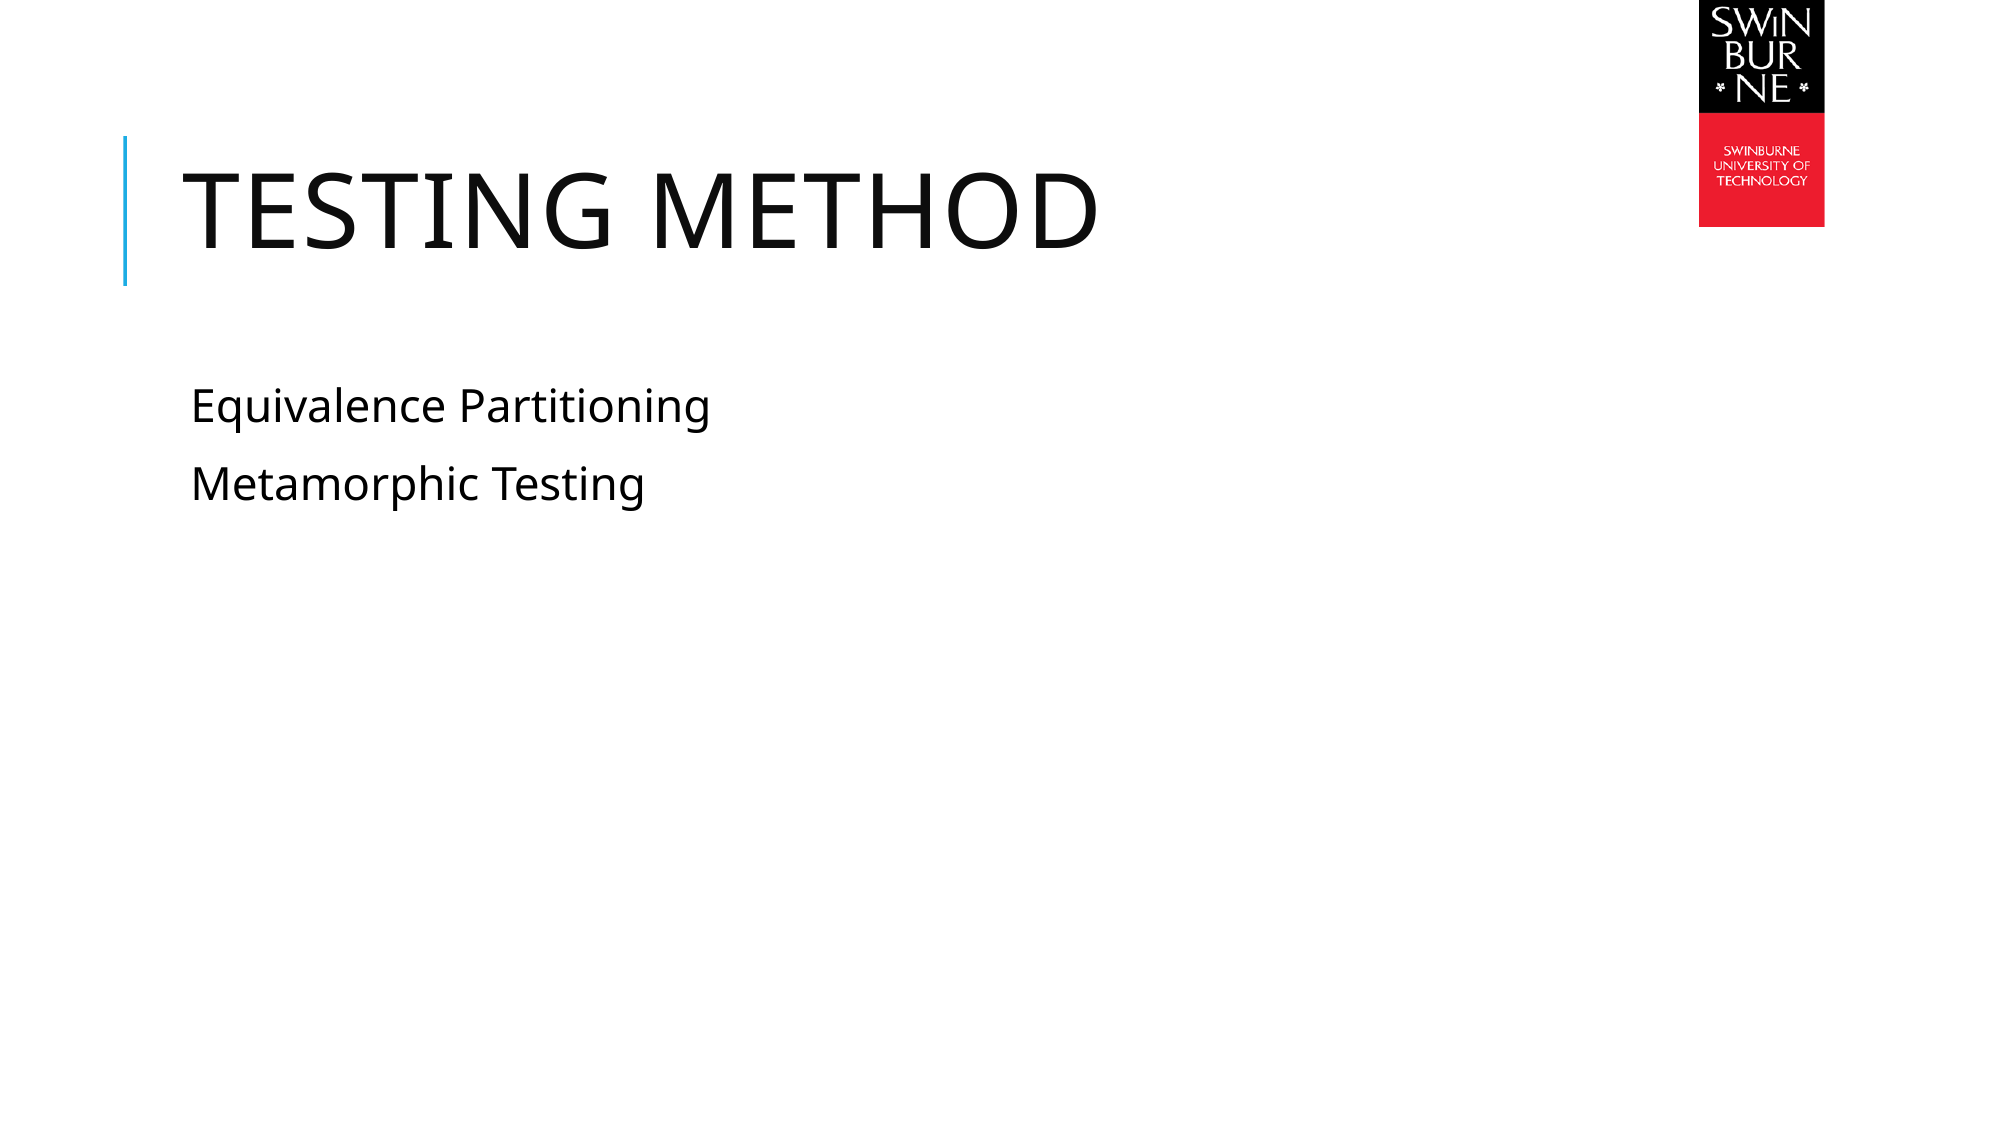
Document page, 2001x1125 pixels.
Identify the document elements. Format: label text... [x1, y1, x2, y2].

picture [1699, 0, 1825, 227]
title TESTING Method [168, 96, 1763, 342]
list Equivalence Partitioning Metamorphic Testing [168, 375, 1763, 1035]
